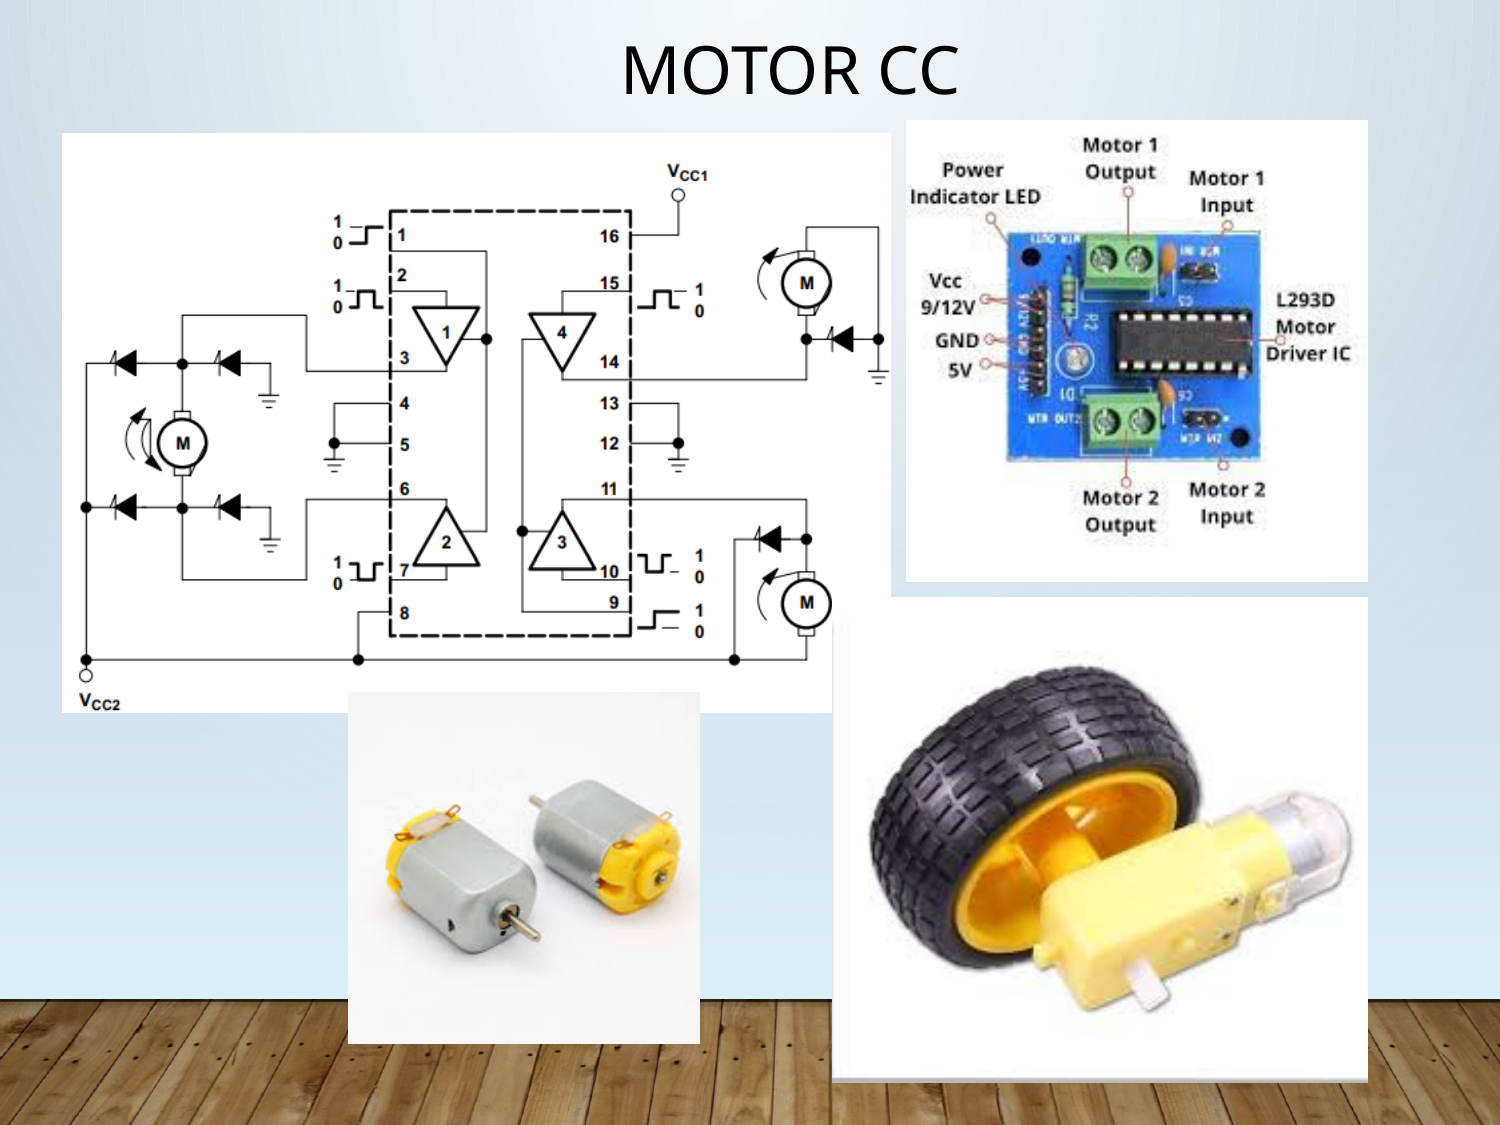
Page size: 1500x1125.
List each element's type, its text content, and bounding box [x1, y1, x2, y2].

picture [0, 133, 1500, 1125]
title Motor cc [251, 29, 1330, 202]
picture [906, 120, 1368, 582]
